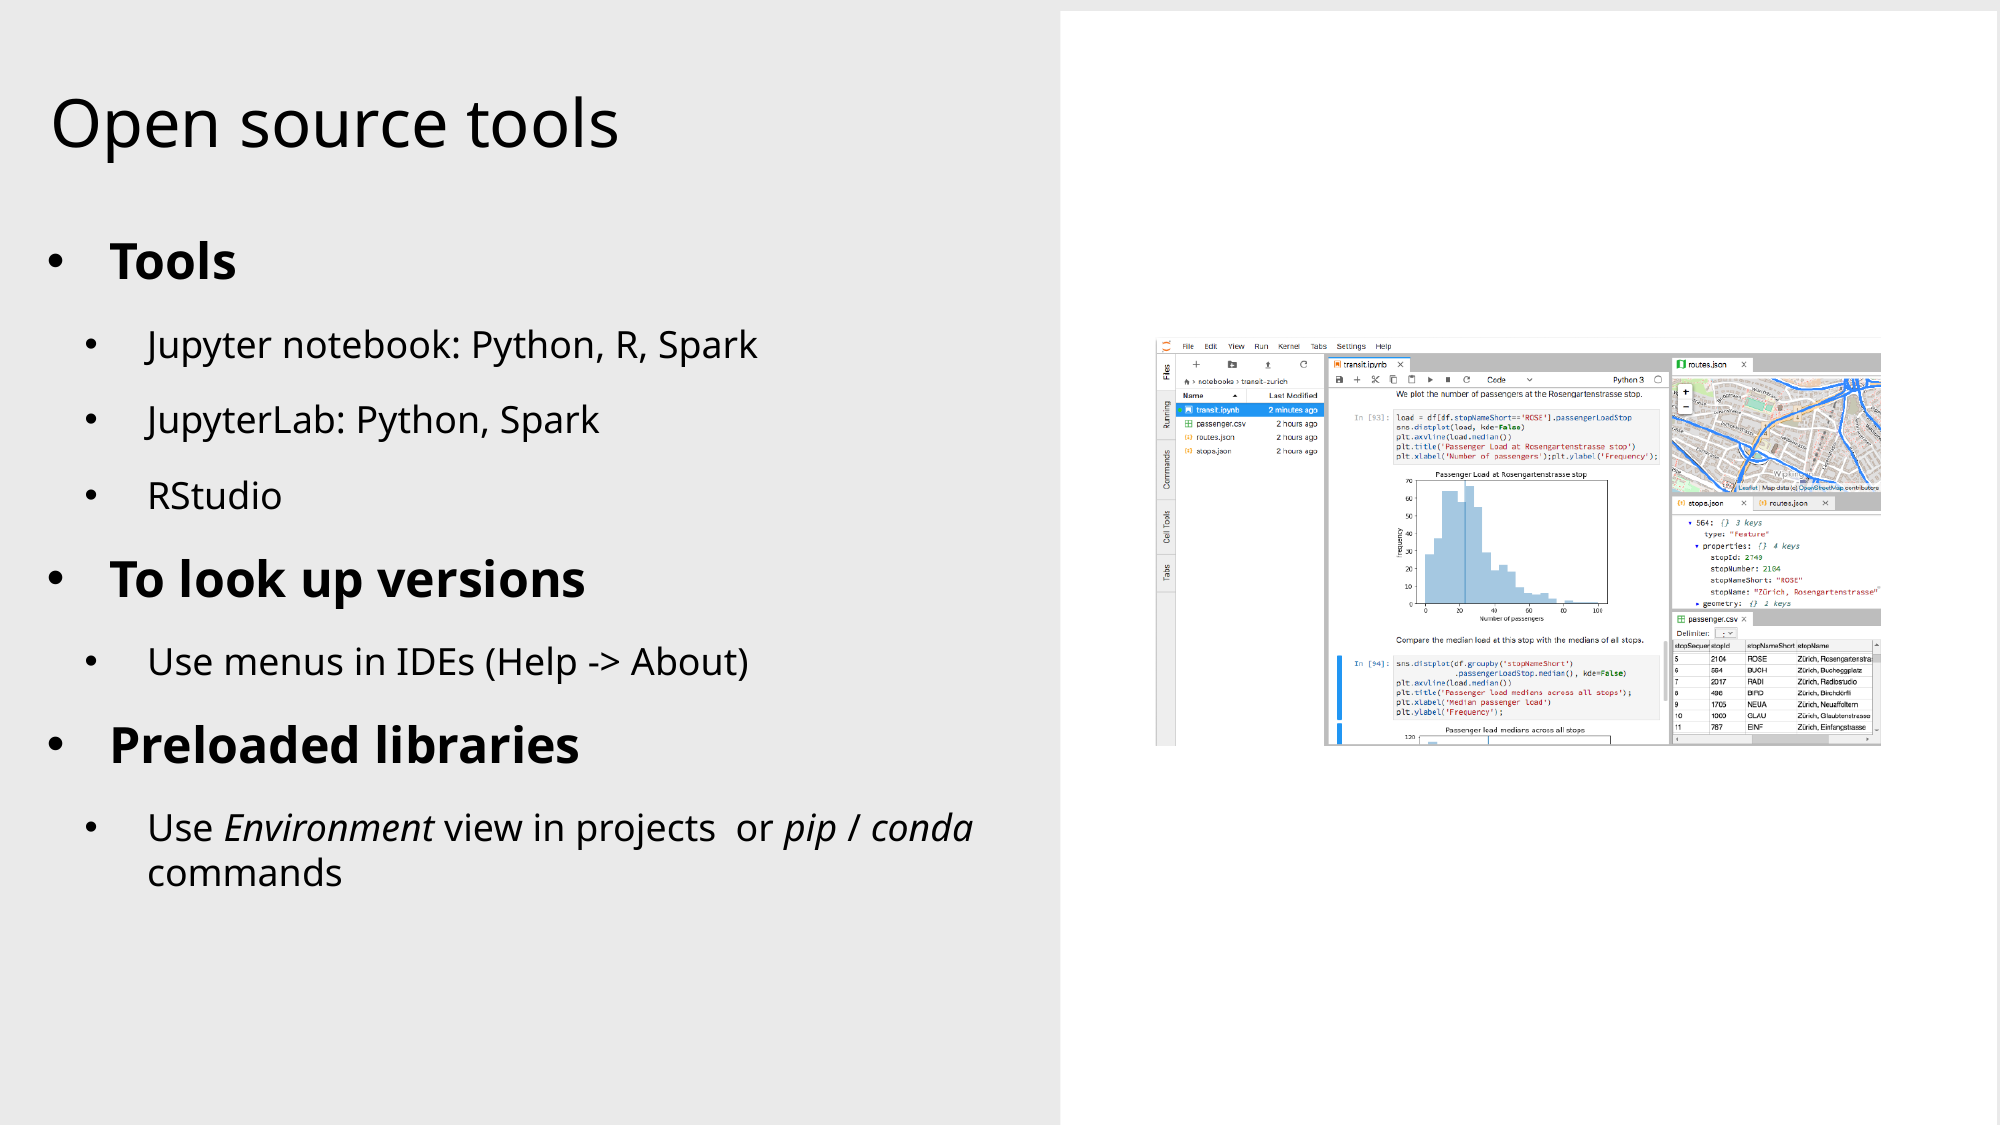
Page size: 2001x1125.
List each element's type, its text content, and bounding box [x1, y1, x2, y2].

list Tools Jupyter notebook: Python, R, Spark JupyterLab: Python, Spark RStudio To look up versions Use menus in IDEs (Help -> About) Preloaded libraries Use Environment view in projects or pip / conda commands [46, 230, 984, 1016]
text_box [1060, 11, 1997, 1125]
picture [1154, 336, 1881, 746]
title Open source tools [50, 90, 1019, 230]
